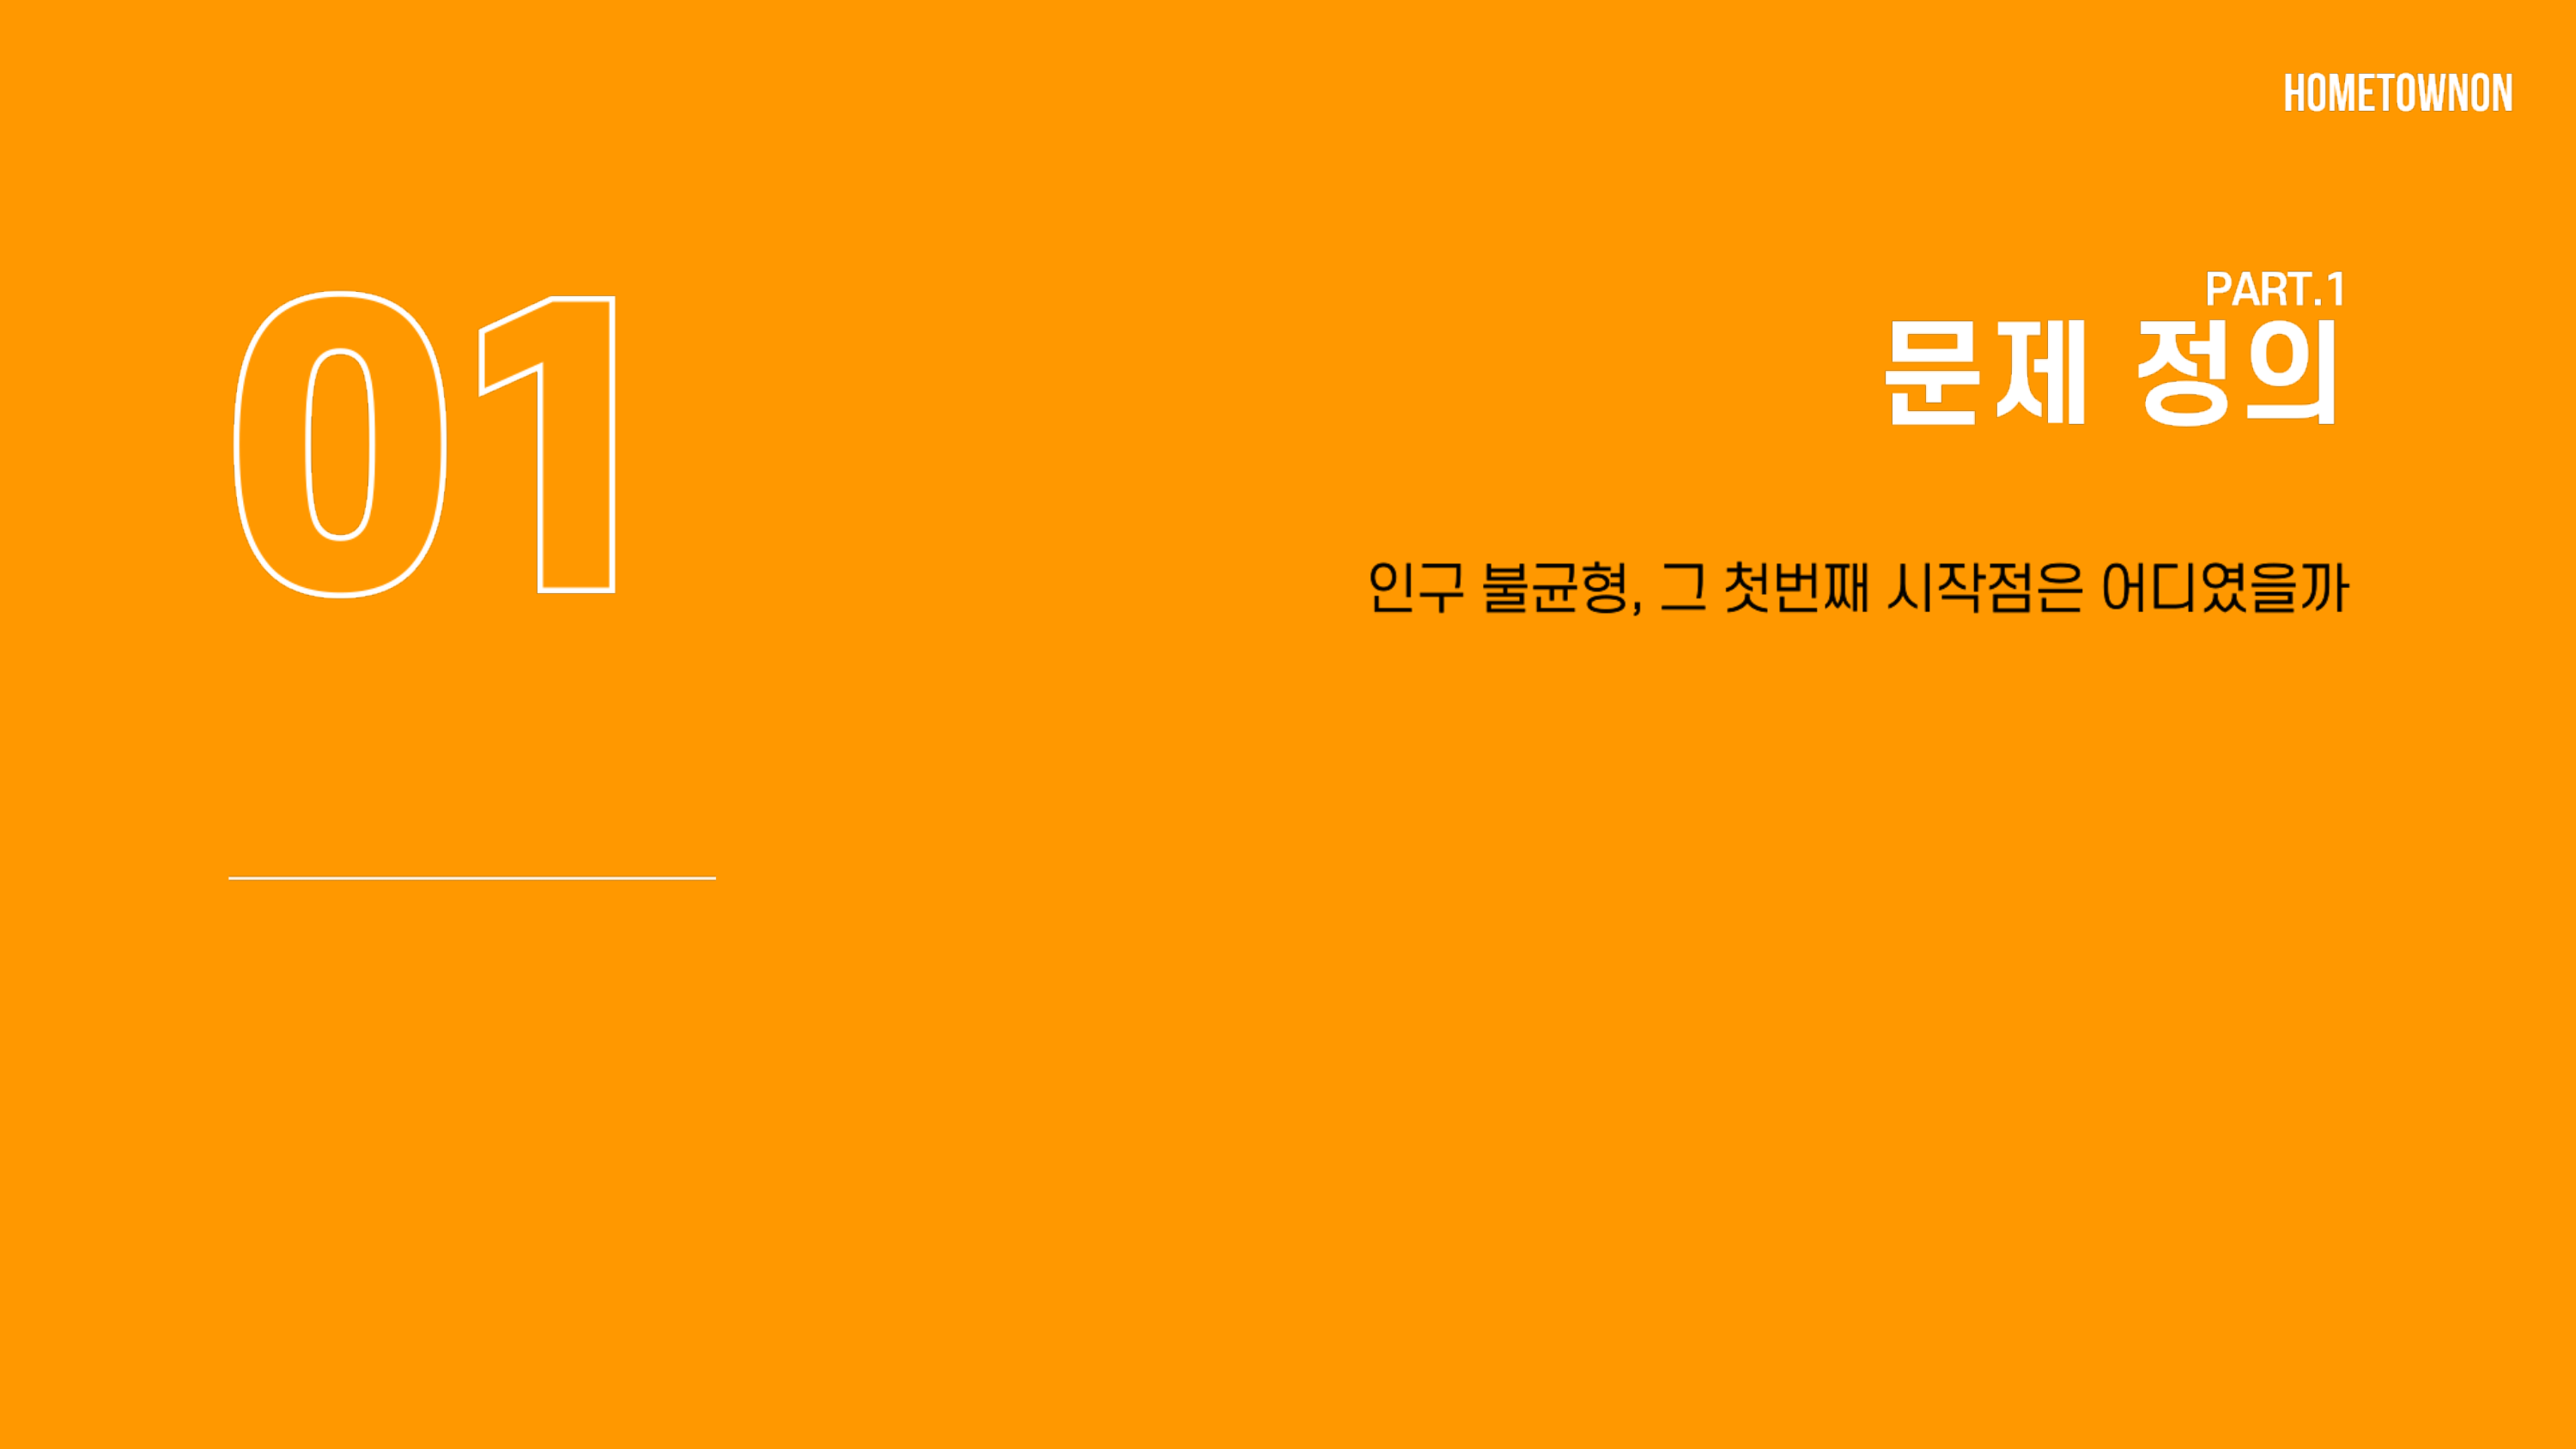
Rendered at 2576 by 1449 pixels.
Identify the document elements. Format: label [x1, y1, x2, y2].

picture [1856, 24, 2576, 176]
picture [15, 0, 2576, 1261]
